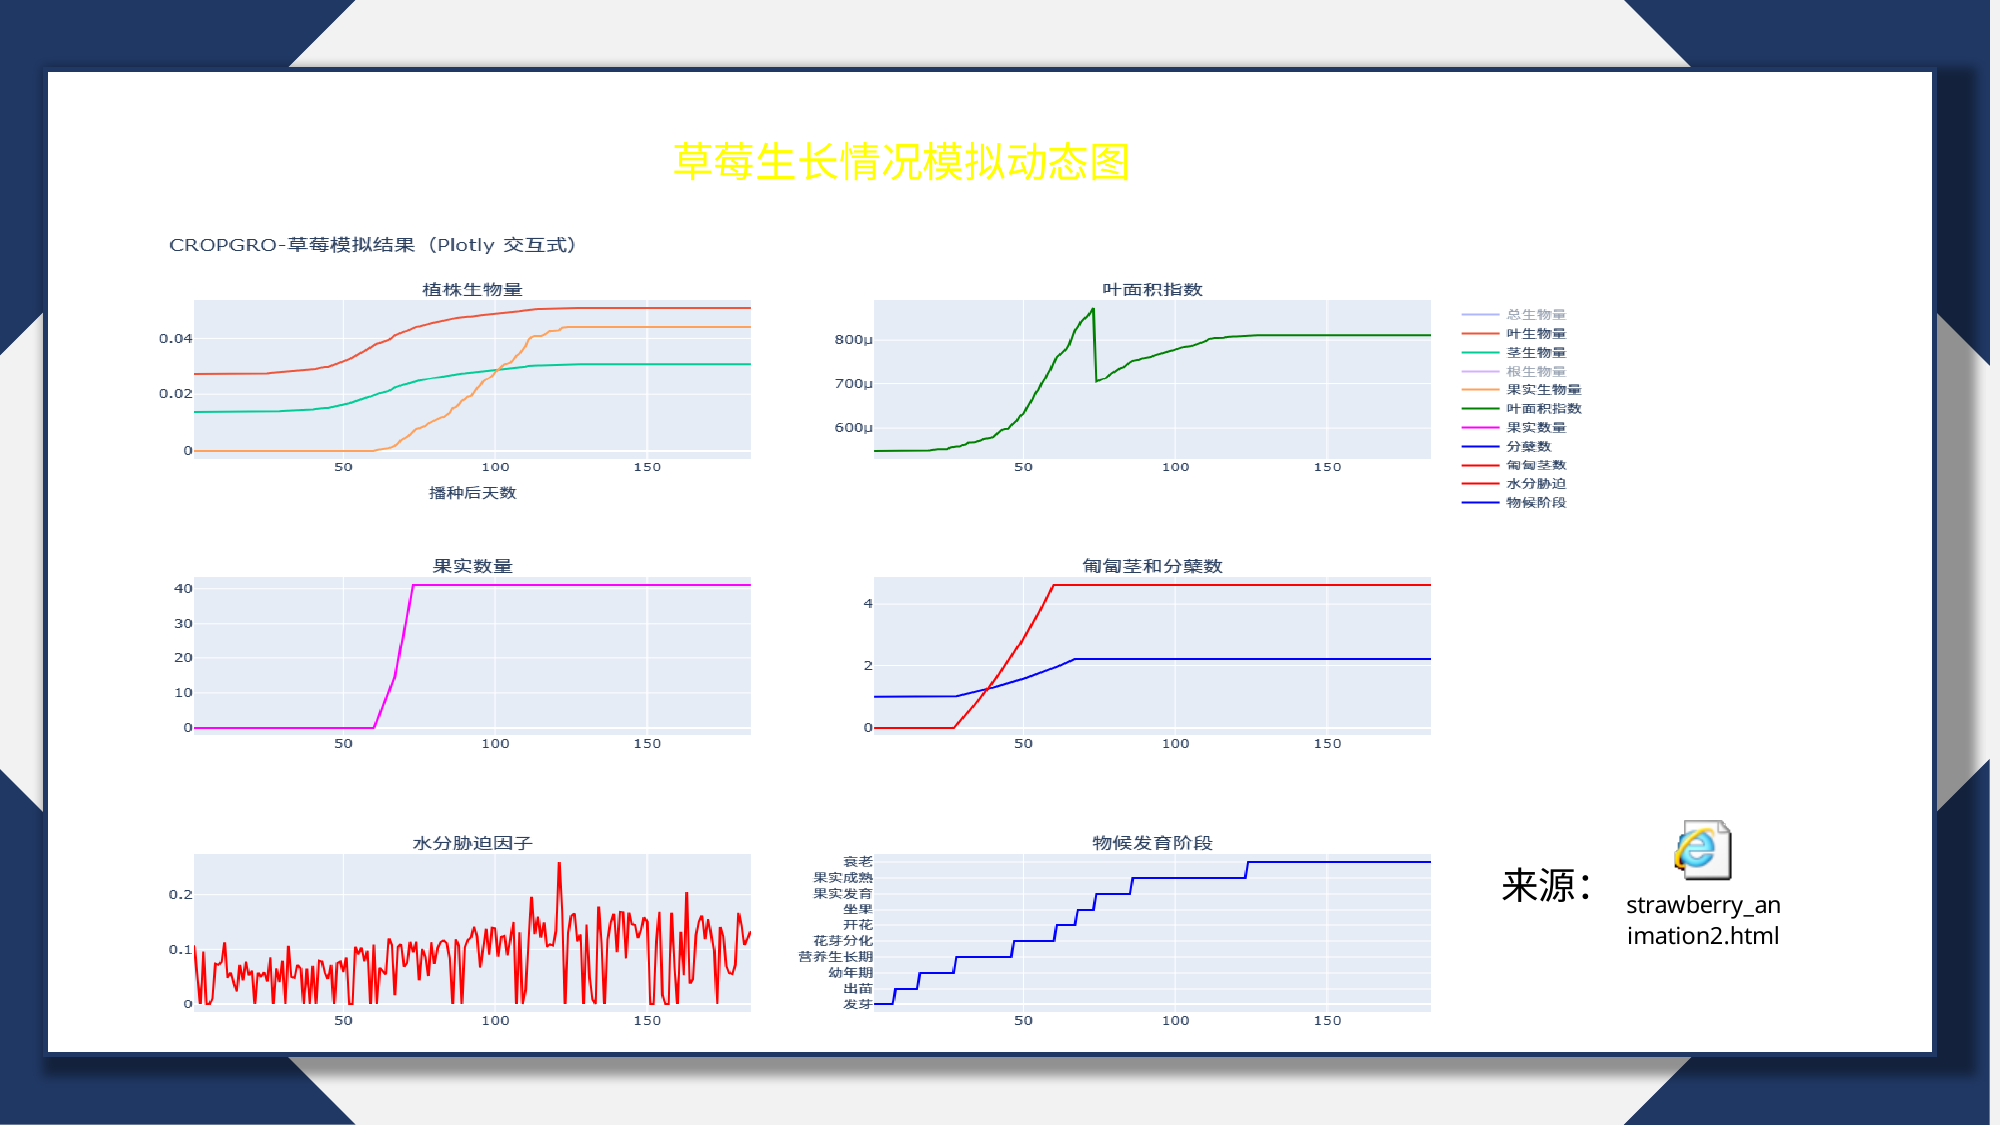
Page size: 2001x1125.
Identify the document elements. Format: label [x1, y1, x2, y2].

text_box [0, 0, 1990, 1125]
text_box [1623, 819, 1784, 951]
picture [145, 227, 1589, 1042]
